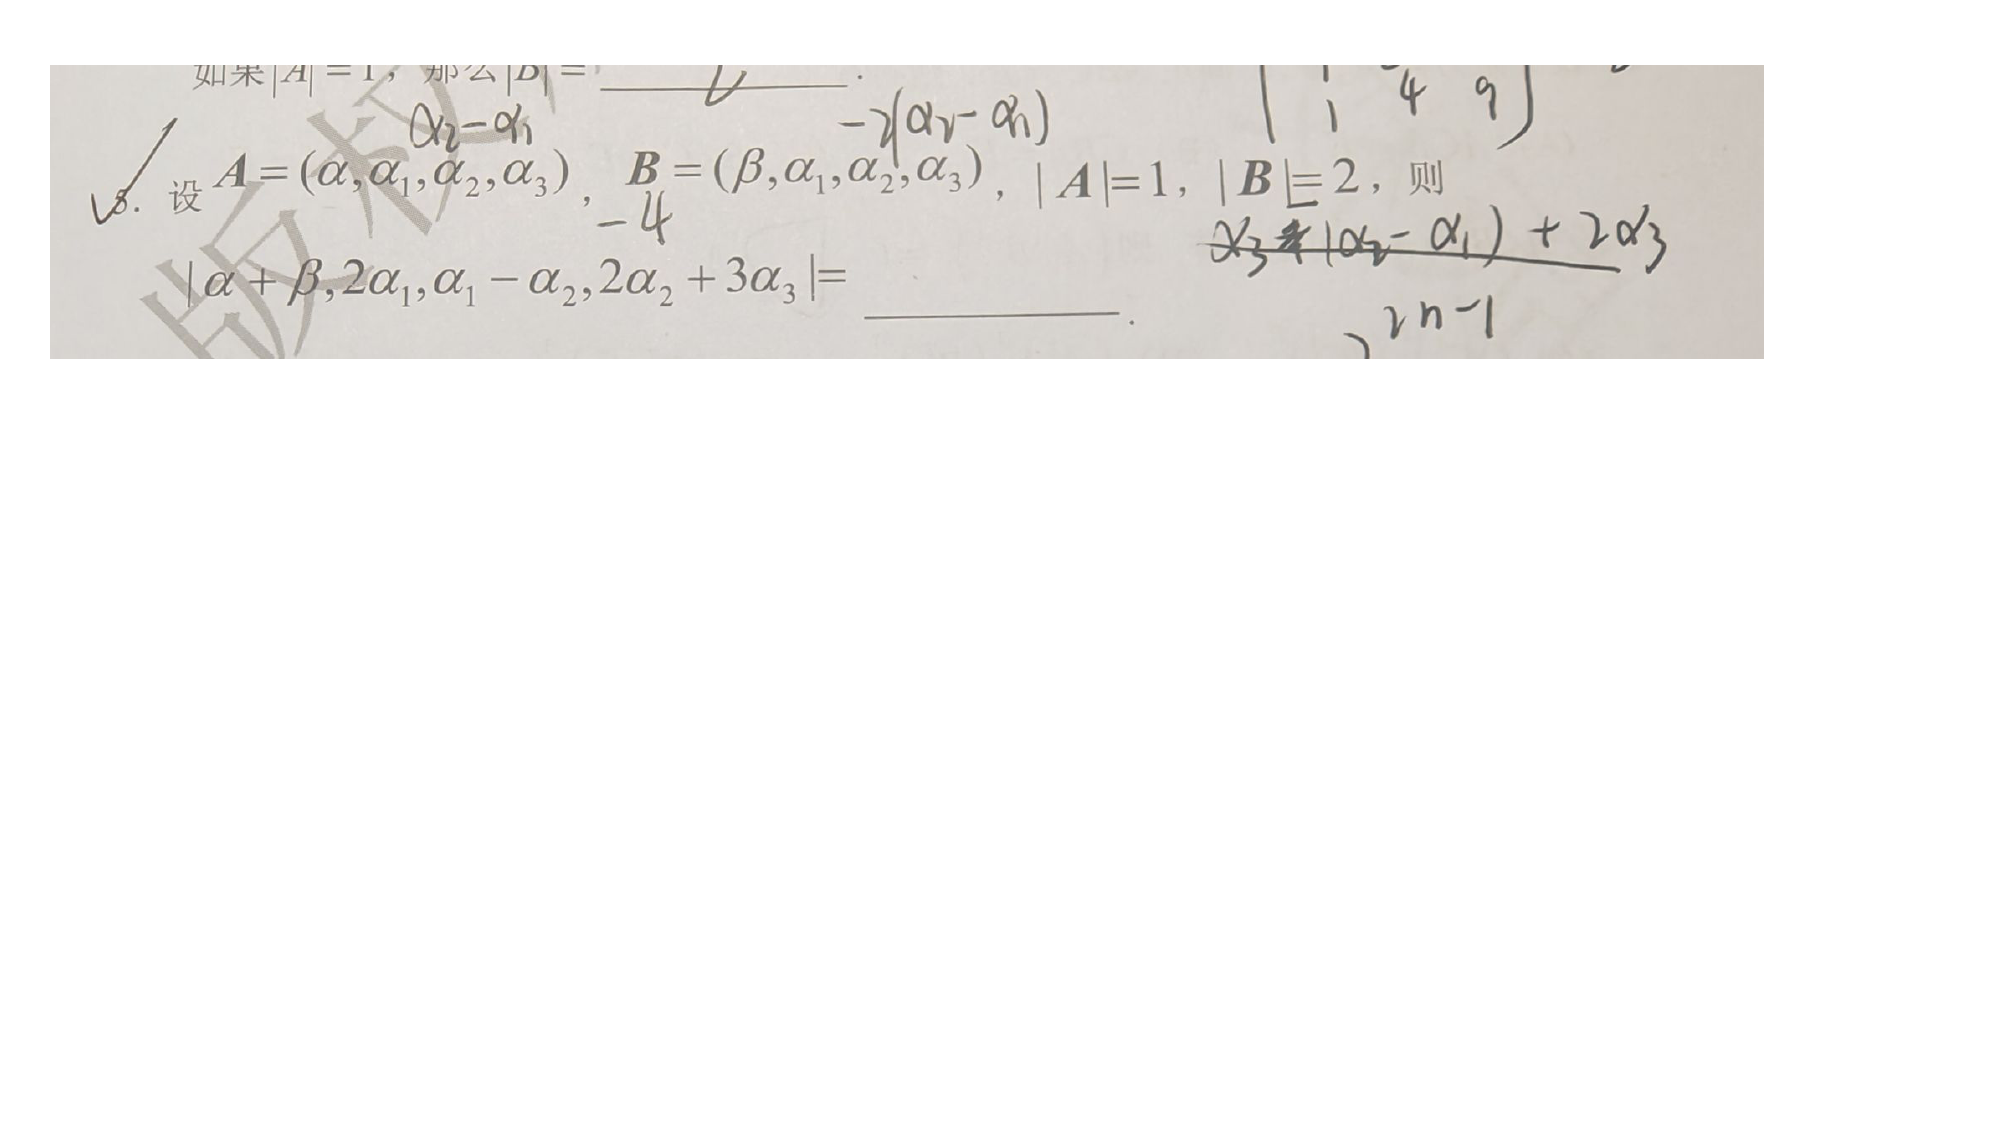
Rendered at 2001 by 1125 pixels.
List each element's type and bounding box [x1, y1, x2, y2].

picture [50, 65, 1764, 359]
